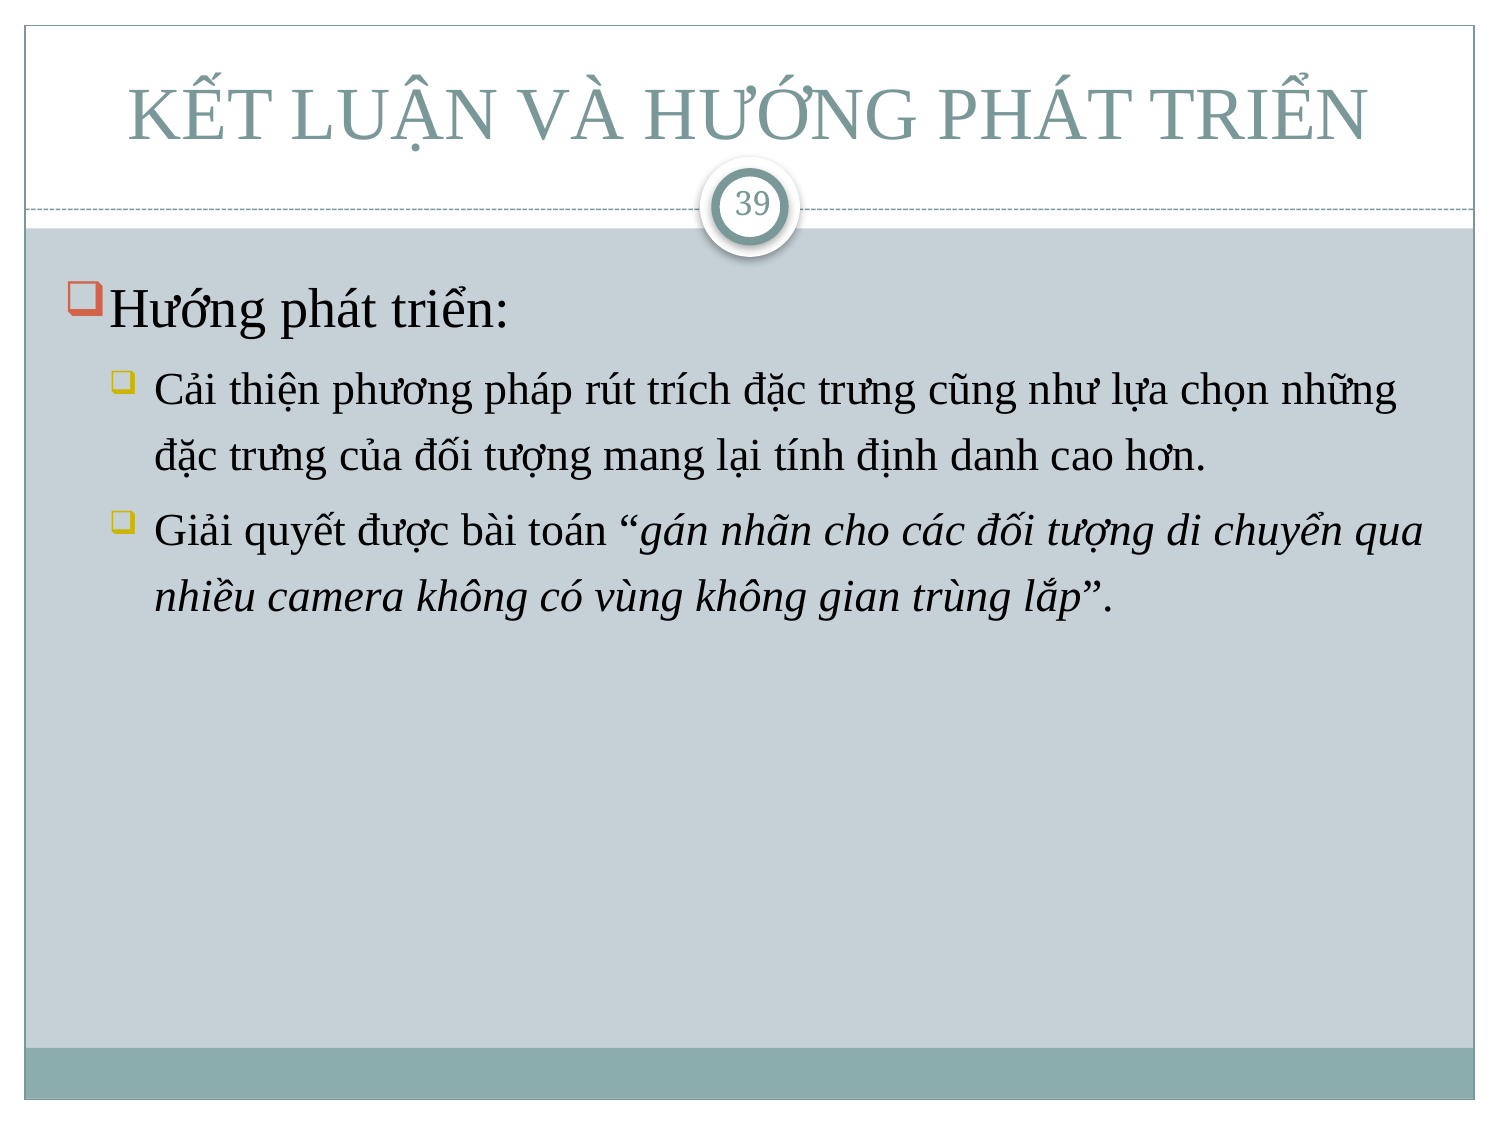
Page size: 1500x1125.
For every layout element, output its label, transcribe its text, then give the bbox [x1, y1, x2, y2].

title KẾT LUẬN VÀ HƯỚNG PHÁT TRIỂN [49, 37, 1450, 162]
list Hướng phát triển: Cải thiện phương pháp rút trích đặc trưng cũng như lựa chọn những đặc trưng của đối tượng mang lại tính định danh cao hơn. Giải quyết được bài toán “gán nhãn cho các đối tượng di chuyển qua nhiều camera không có vùng không gian trùng lắp”. [49, 250, 1445, 1001]
slide_number 39 [715, 168, 791, 241]
